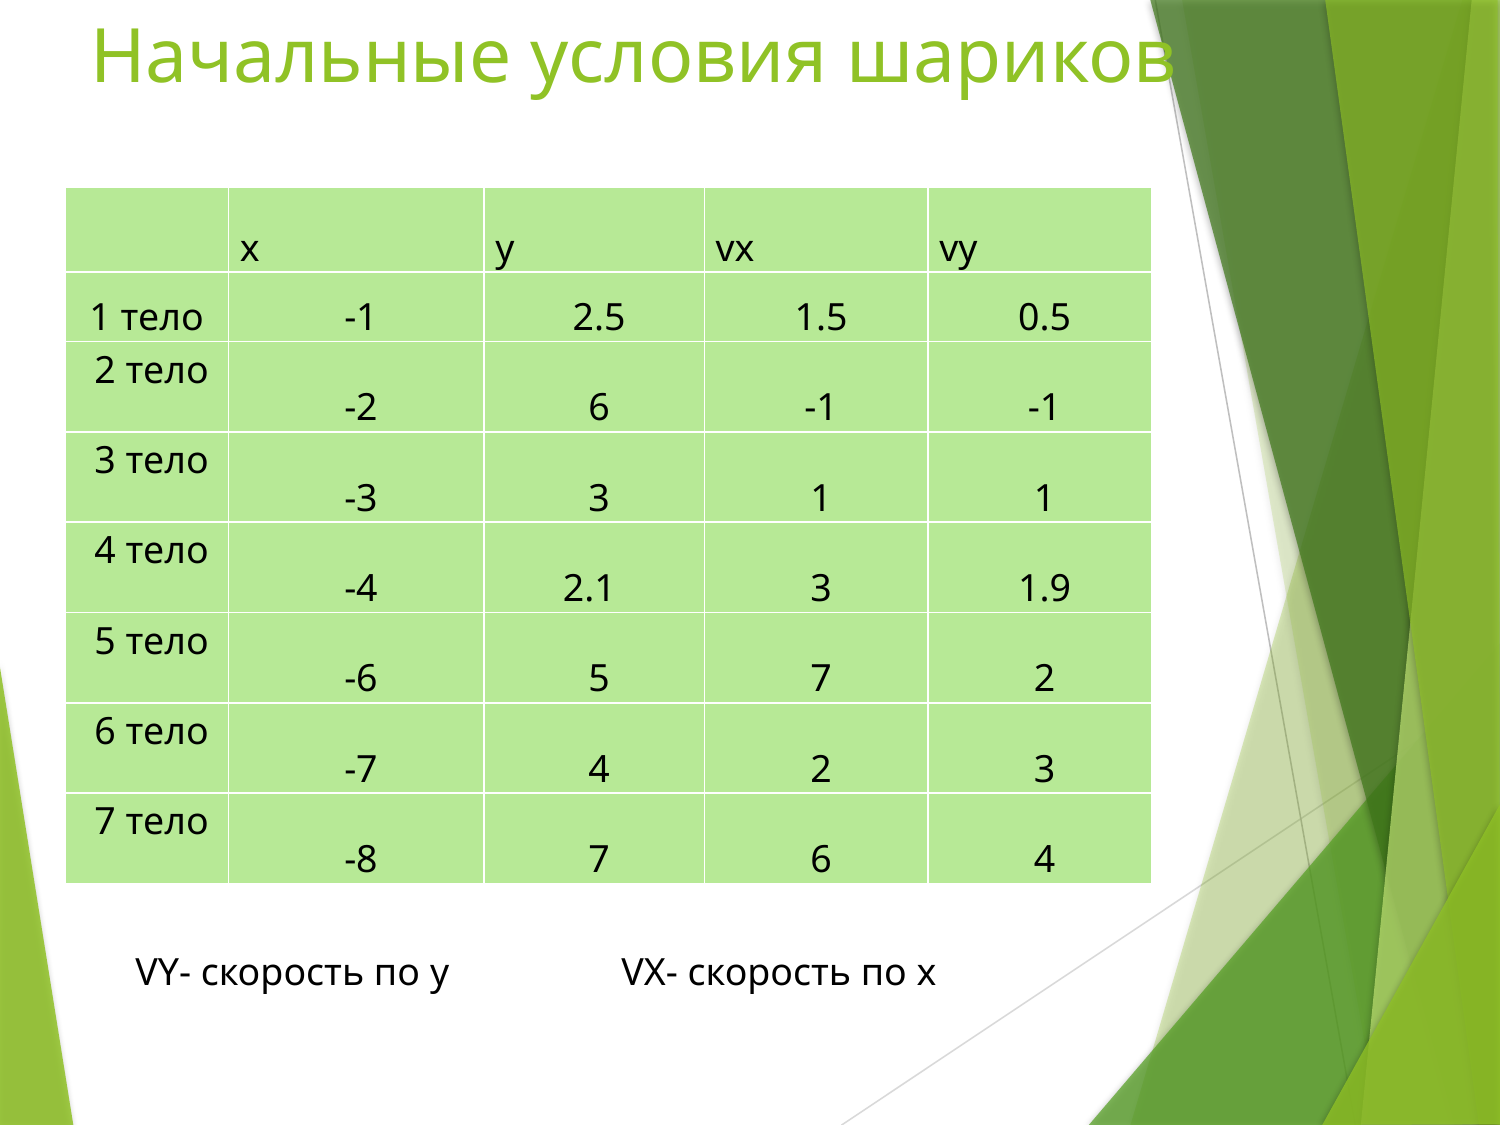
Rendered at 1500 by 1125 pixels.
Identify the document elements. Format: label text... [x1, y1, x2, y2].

table_cell 7 тело [66, 794, 228, 883]
table_cell 4 [485, 704, 704, 792]
table_cell 5 тело [66, 613, 228, 702]
table_cell 2 [705, 704, 927, 792]
table_cell 6 тело [66, 704, 228, 792]
table_header vx [705, 188, 927, 271]
table_cell -1 [229, 273, 483, 341]
table_cell 1 тело [66, 273, 228, 341]
table_cell 5 [485, 613, 704, 702]
table_cell 1.5 [705, 273, 927, 341]
table_cell 3 [705, 523, 927, 612]
table_cell 3 [485, 433, 704, 521]
table_cell 2.5 [485, 273, 704, 341]
table_cell 3 тело [66, 433, 228, 521]
table_cell -4 [229, 523, 483, 612]
table_header vy [929, 188, 1151, 271]
table_cell 4 тело [66, 523, 228, 612]
table_cell 2.1 [485, 523, 704, 612]
table_cell -6 [229, 613, 483, 702]
table_cell 6 [485, 342, 704, 431]
text_box VY- скорость по y [120, 940, 465, 1001]
table_cell -8 [229, 794, 483, 883]
table_header y [485, 188, 704, 271]
table_cell 1 [929, 433, 1151, 521]
table_cell 3 [929, 704, 1151, 792]
table_cell 2 тело [66, 342, 228, 431]
table_cell 6 [705, 794, 927, 883]
title Начальные условия шариков [75, 0, 1425, 188]
table_cell 4 [929, 794, 1151, 883]
table_cell 7 [705, 613, 927, 702]
table_cell 7 [485, 794, 704, 883]
table_cell -2 [229, 342, 483, 431]
table_cell 0.5 [929, 273, 1151, 341]
table_cell 1 [705, 433, 927, 521]
table_header [66, 188, 228, 271]
table_cell 2 [929, 613, 1151, 702]
table_cell -1 [929, 342, 1151, 431]
table_cell 1.9 [929, 523, 1151, 612]
table_cell -3 [229, 433, 483, 521]
table_header x [229, 188, 483, 271]
table_cell -1 [705, 342, 927, 431]
table_cell -7 [229, 704, 483, 792]
text_box VX- скорость по х [606, 940, 952, 1001]
